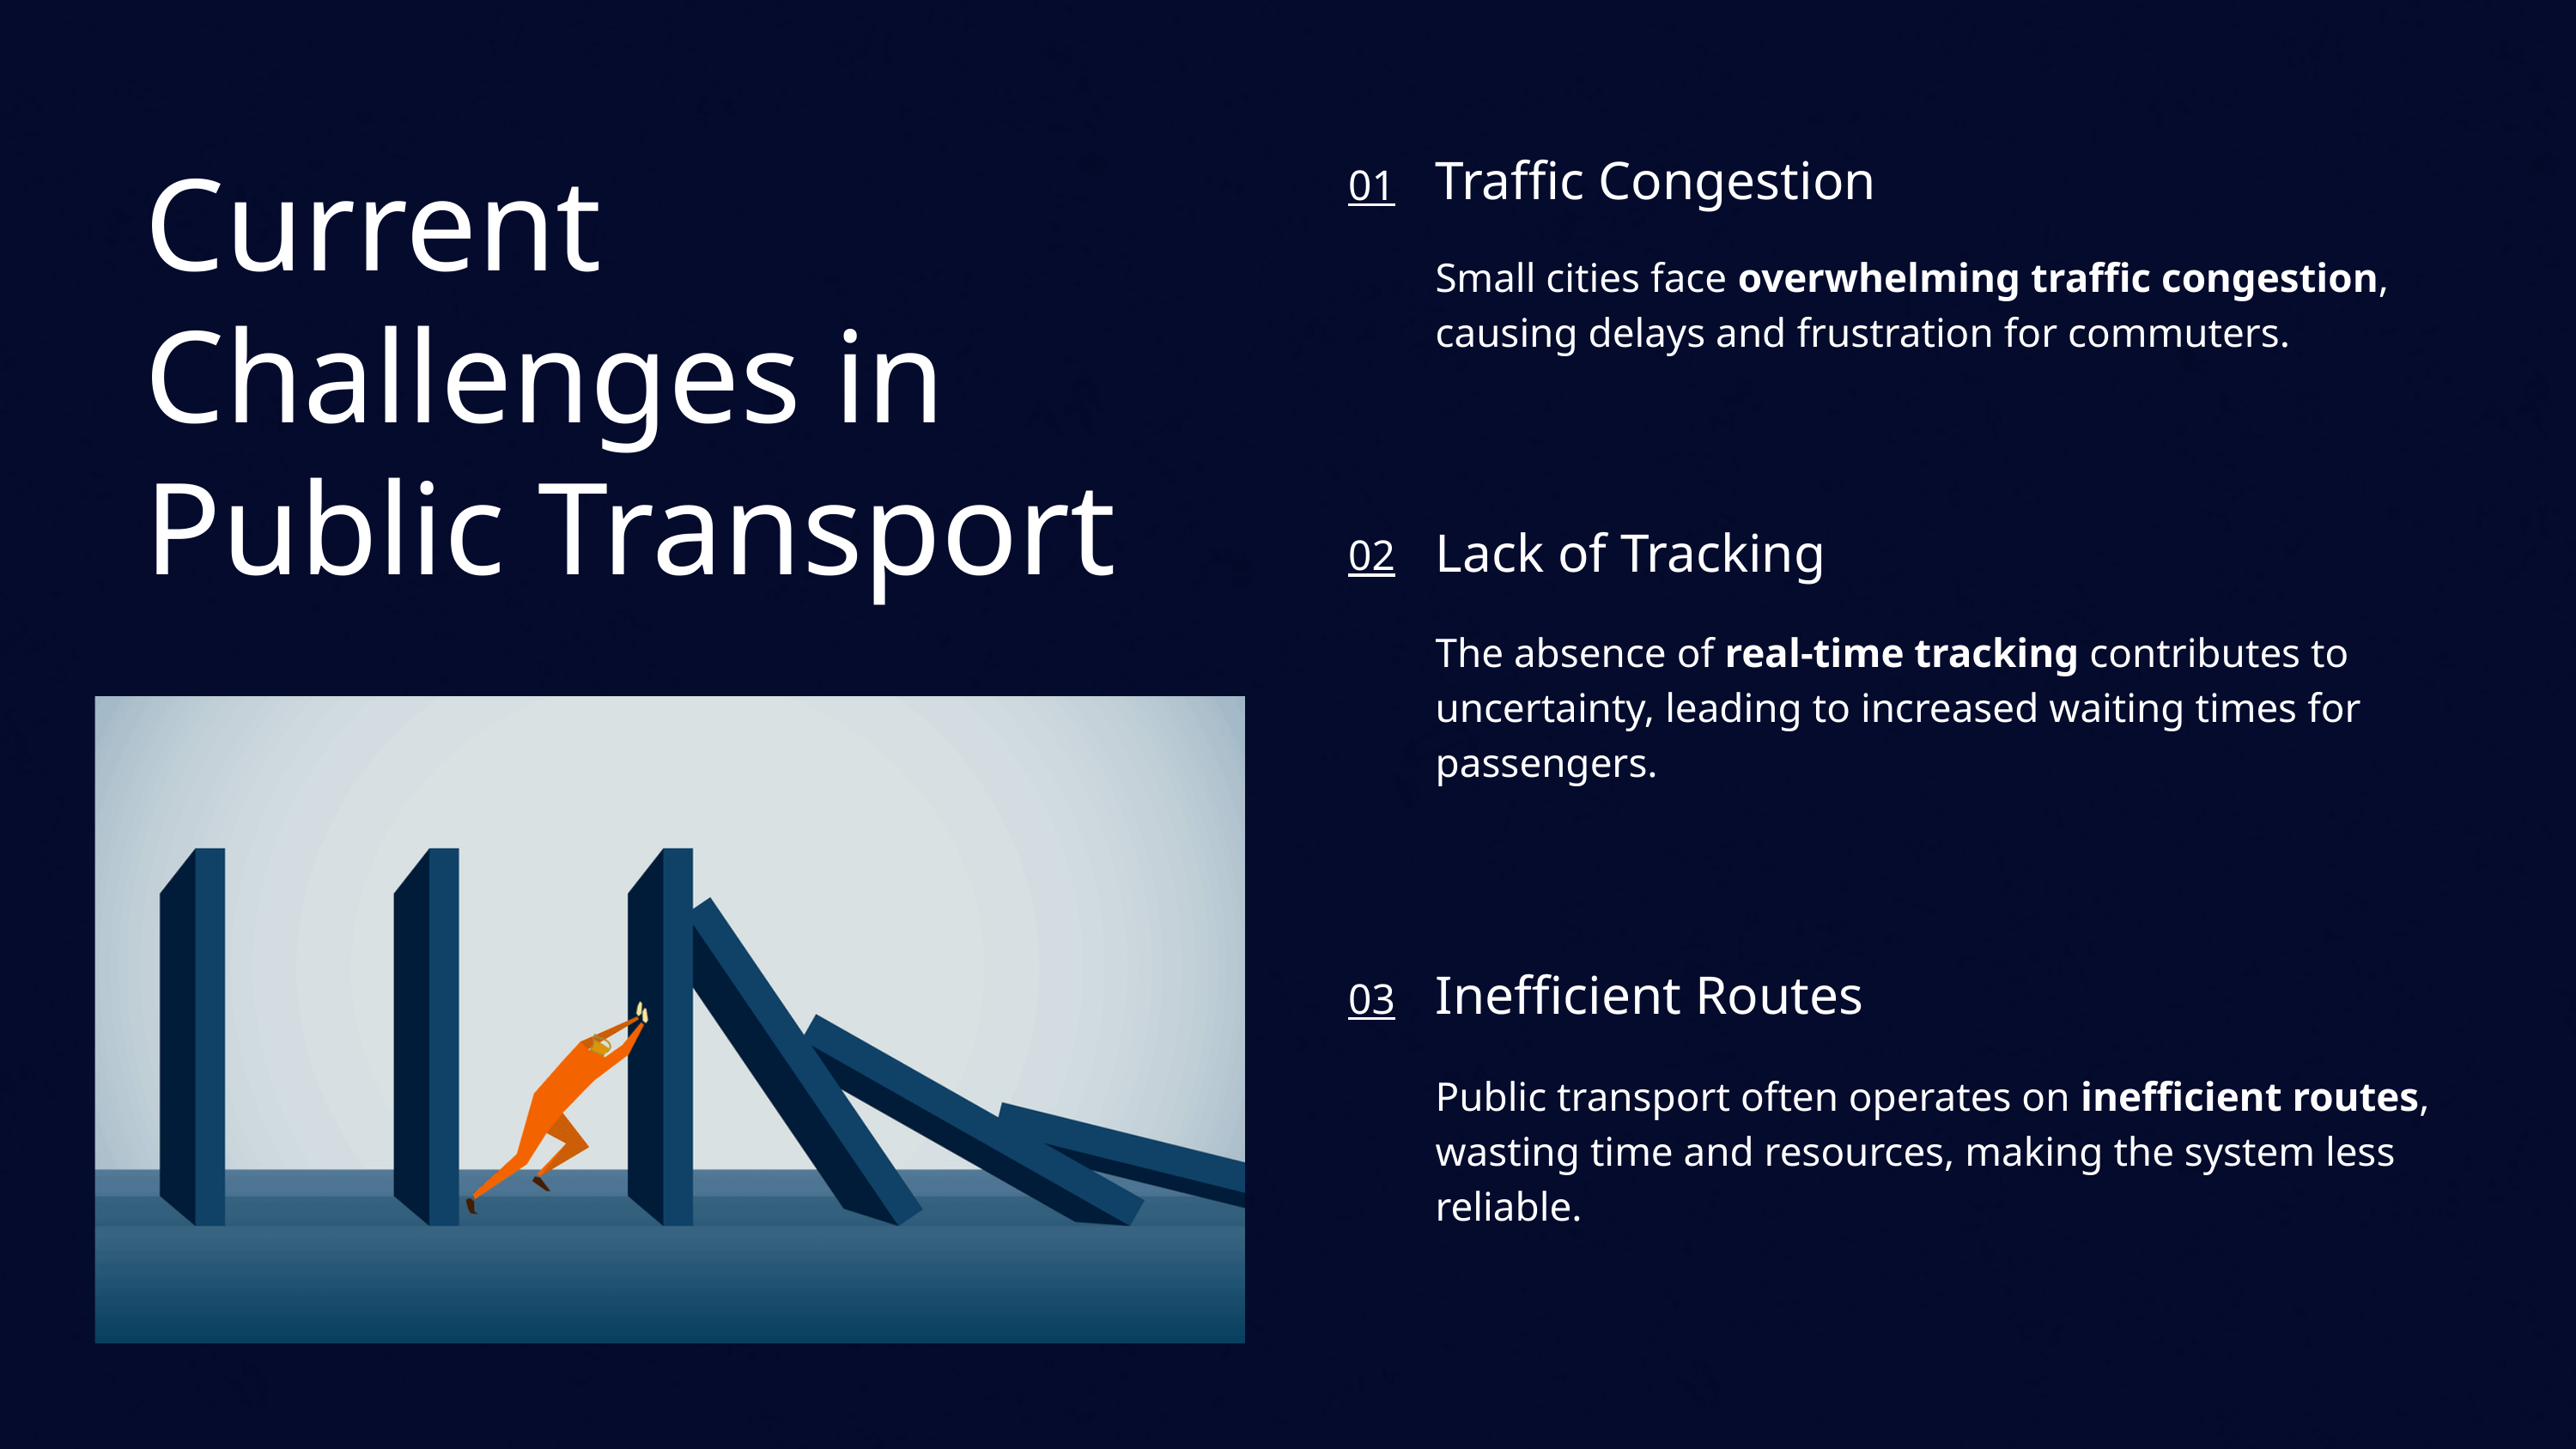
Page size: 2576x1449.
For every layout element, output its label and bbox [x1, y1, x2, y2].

text_box [1435, 959, 2432, 1226]
text_box [0, 0, 2576, 1449]
text_box [1435, 144, 2432, 352]
text_box [1435, 517, 2432, 782]
